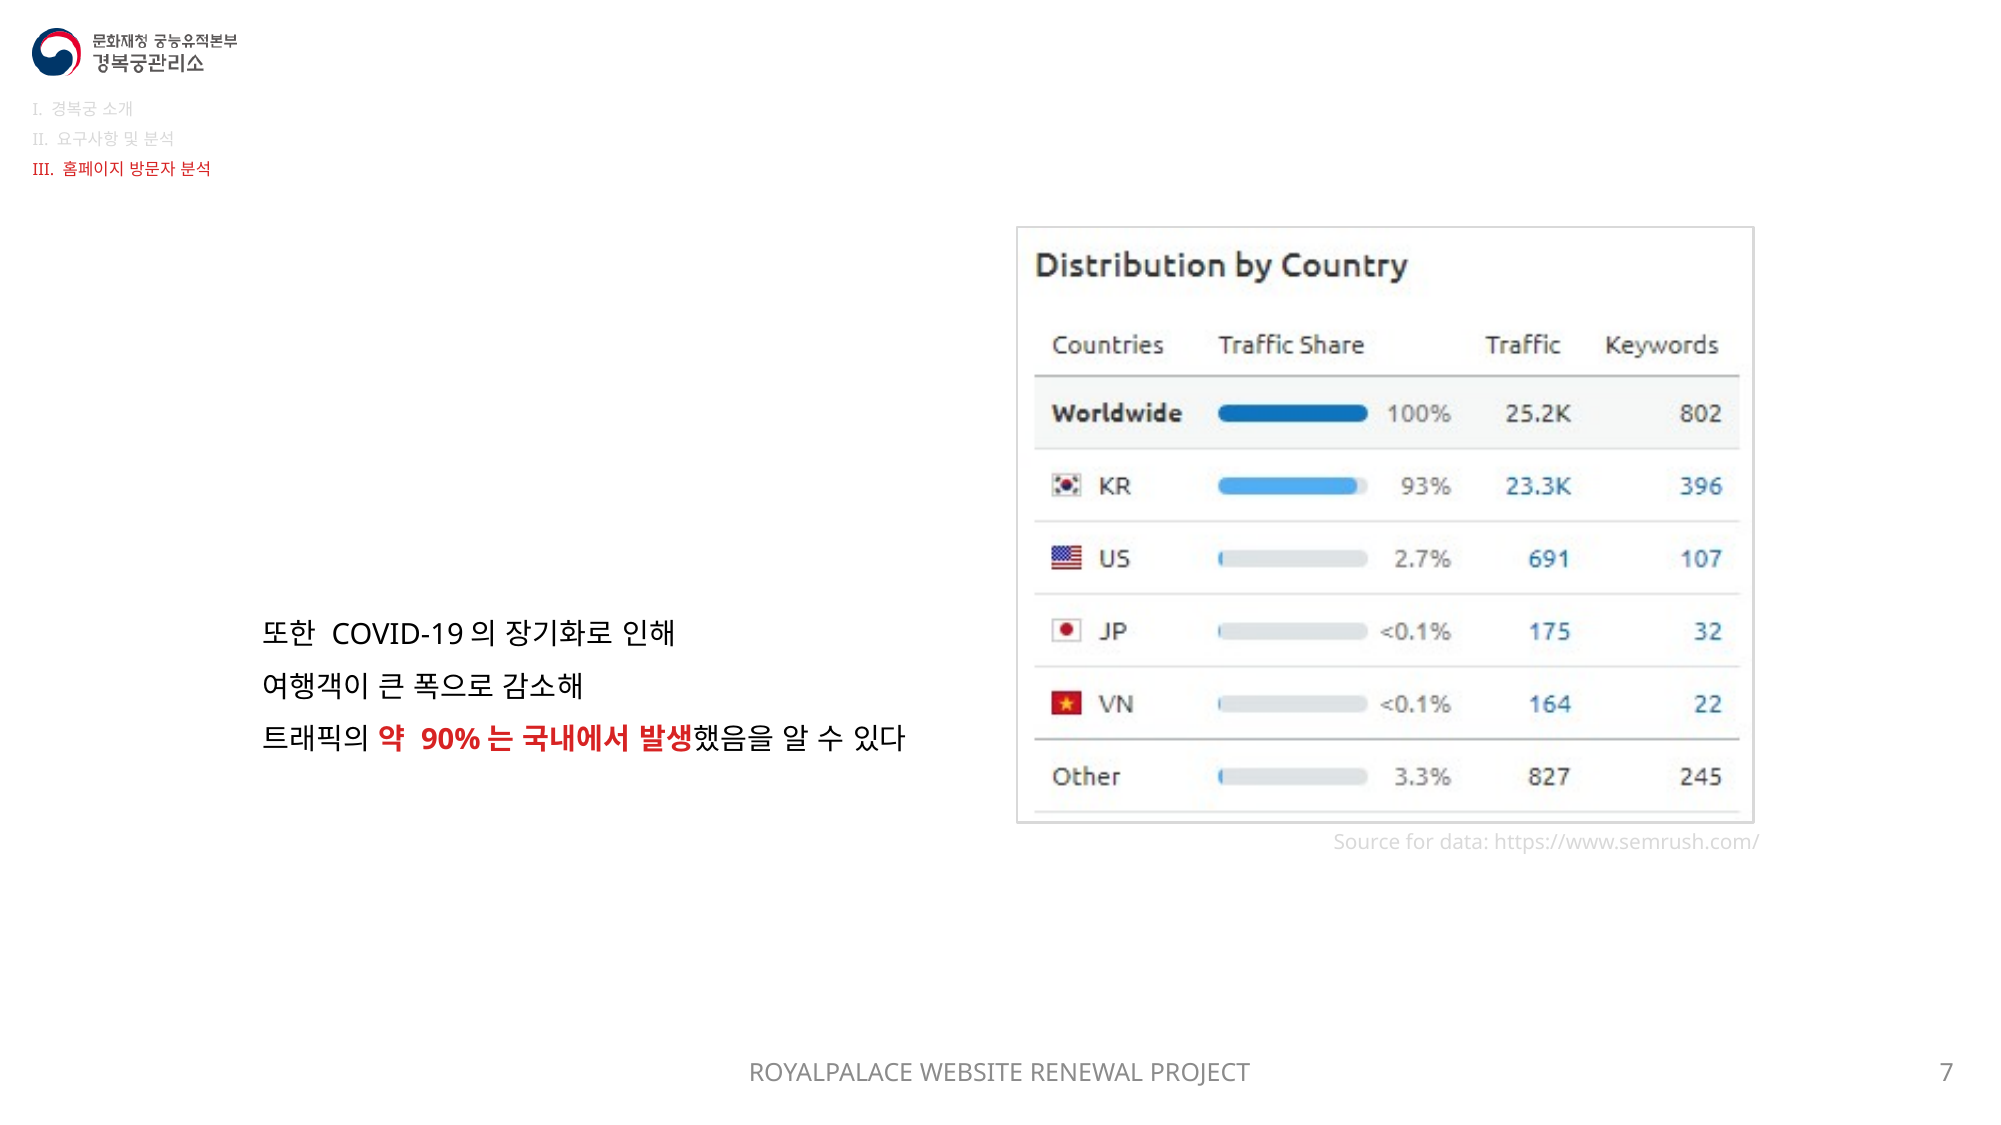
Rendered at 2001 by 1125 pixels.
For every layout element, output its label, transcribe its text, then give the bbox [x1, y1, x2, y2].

picture [1018, 228, 1753, 822]
text_box I. 경복궁 소개 II. 요구사항 및 분석 III. 홈페이지 방문자 분석 [17, 81, 227, 187]
picture [31, 28, 238, 76]
text_box Source for data: https://www.semrush.com/ [1318, 821, 1775, 861]
footer ROYALPALACE WEBSITE RENEWAL PROJECT [662, 1043, 1338, 1104]
text_box 또한 COVID-19의 장기화로 인해 여행객이 큰 폭으로 감소해 트래픽의 약 90%는 국내에서 발생했음을 알 수 있다 [247, 590, 1018, 763]
slide_number 7 [1518, 1043, 1969, 1104]
